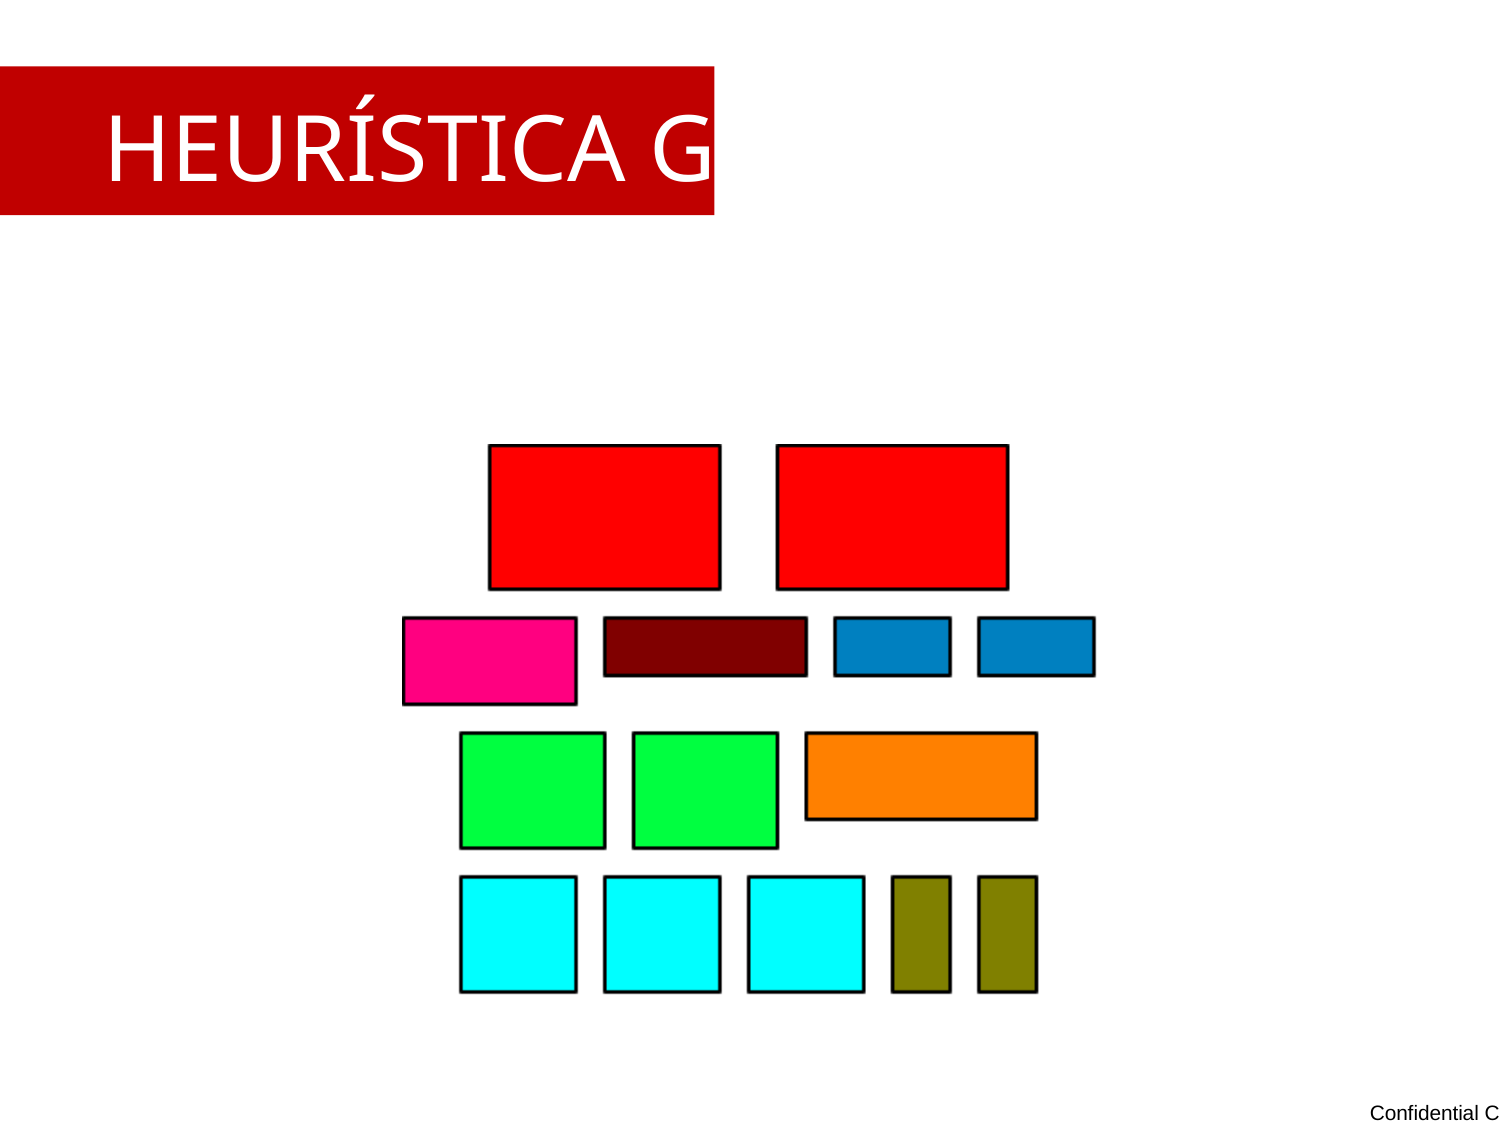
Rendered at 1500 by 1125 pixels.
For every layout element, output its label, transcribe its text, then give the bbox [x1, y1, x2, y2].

text_box [0, 64, 88, 217]
picture [402, 444, 1098, 996]
text_box HEURÍSTICA GULOSA [88, 51, 1439, 239]
